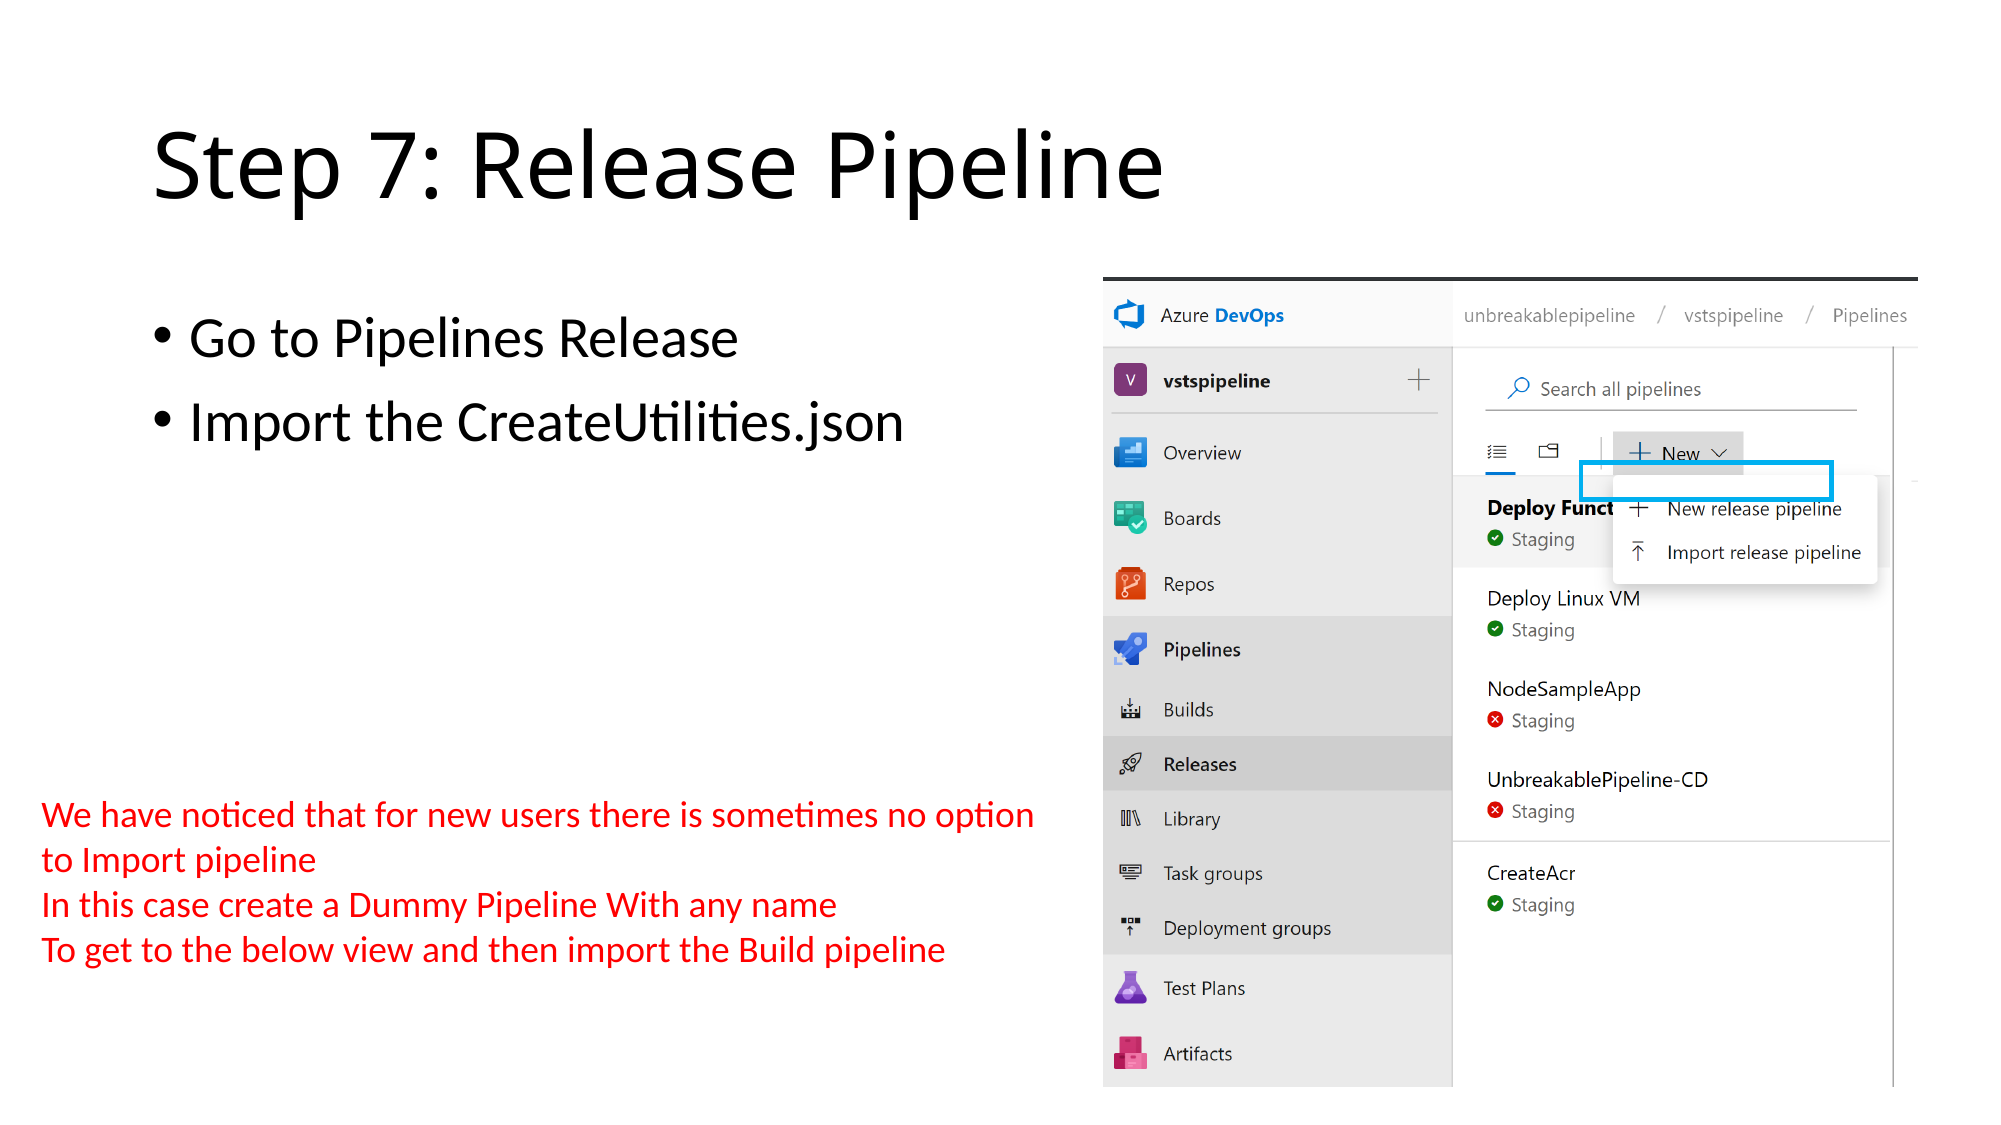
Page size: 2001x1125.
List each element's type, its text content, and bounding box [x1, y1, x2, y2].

title Step 7: Release Pipeline [137, 59, 1863, 278]
picture [1103, 277, 1918, 1087]
text_box We have noticed that for new users there is sometimes no option to Import pipeline In this case create a Dummy Pipeline With any name To get to the below view and then import the Build pipeline [26, 783, 1076, 978]
list Go to Pipelines Release Import the CreateUtilities.json [137, 299, 1103, 1014]
